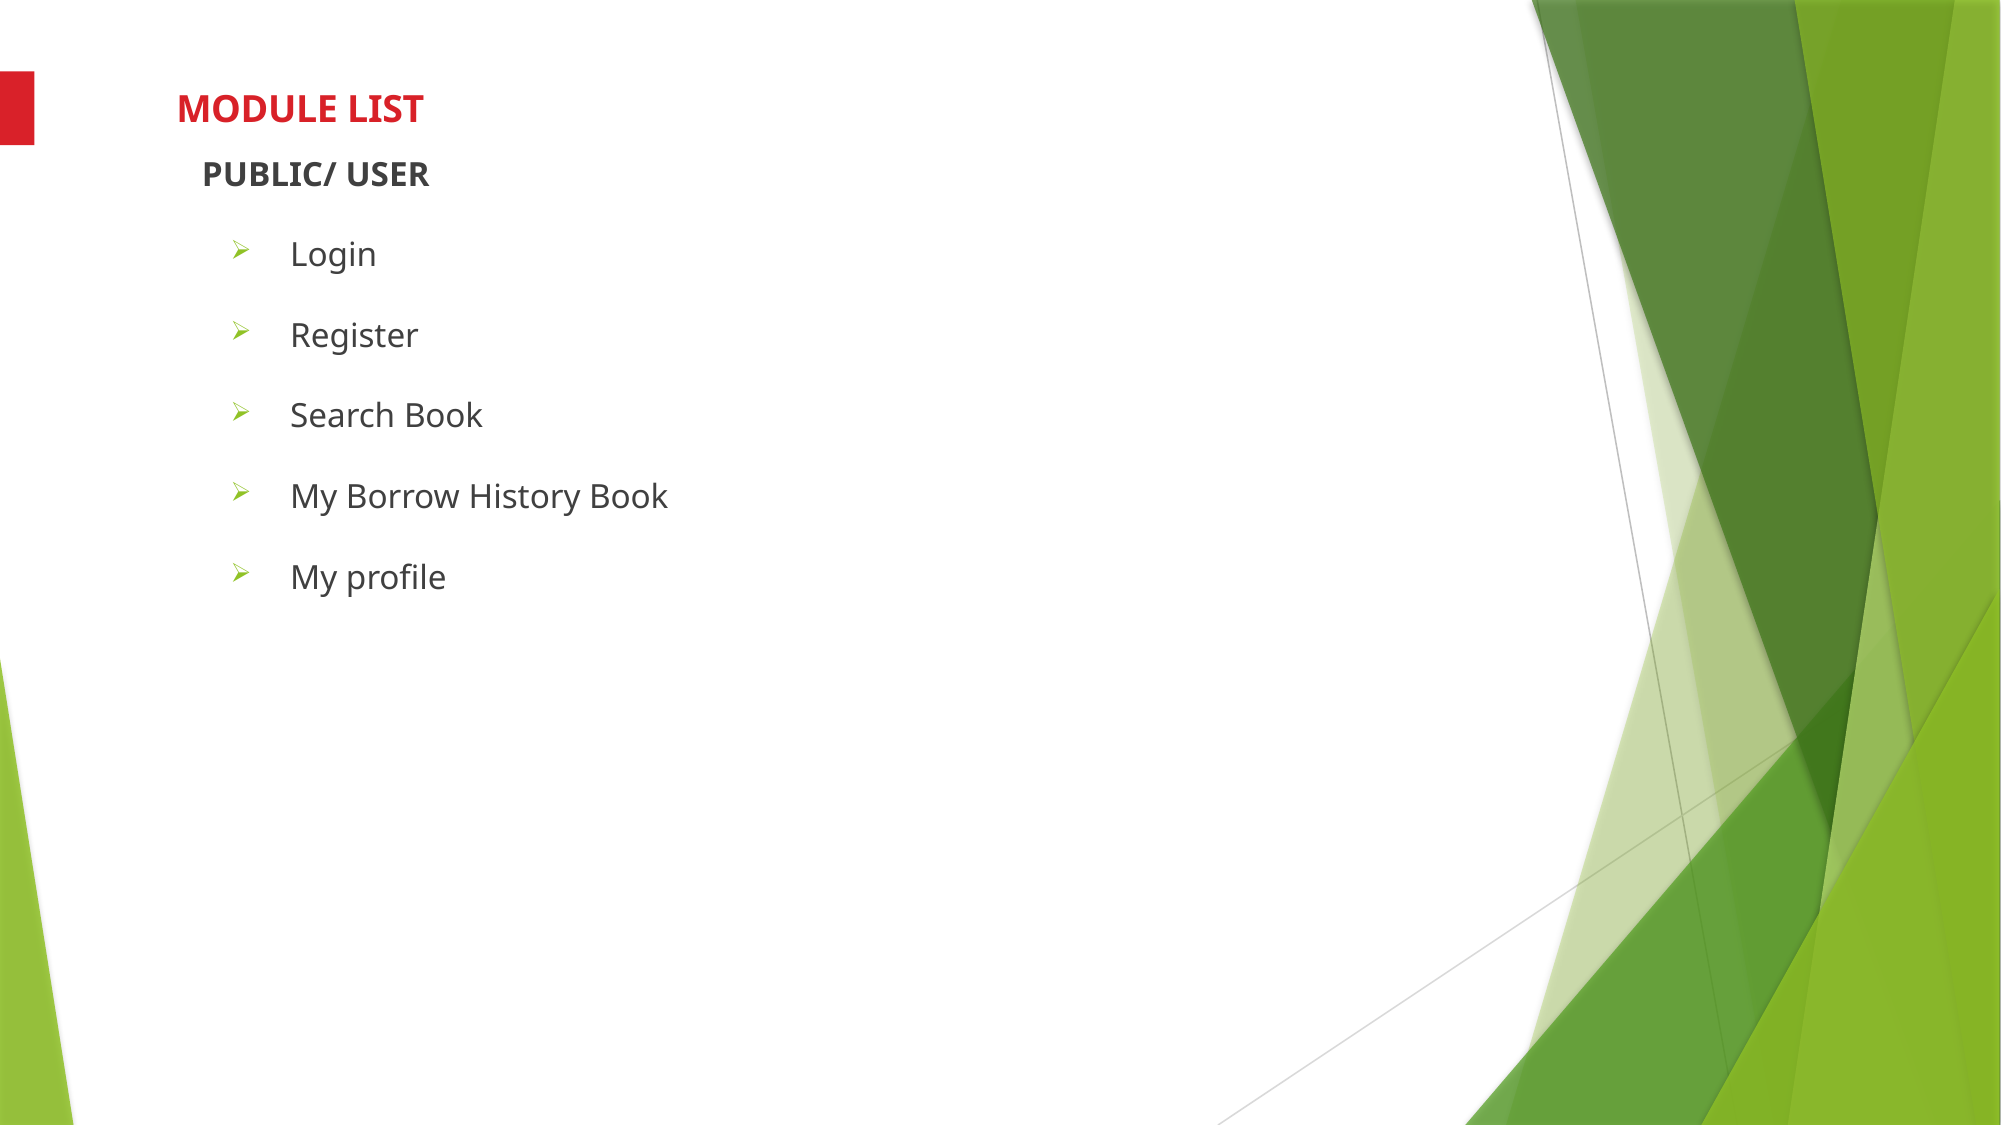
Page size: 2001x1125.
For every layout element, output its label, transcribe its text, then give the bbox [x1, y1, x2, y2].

text_box MODULE LIST [161, 78, 440, 138]
list PUBLIC/ USER Login Register Search Book My Borrow History Book My profile [186, 145, 1941, 994]
text_box [0, 71, 35, 146]
